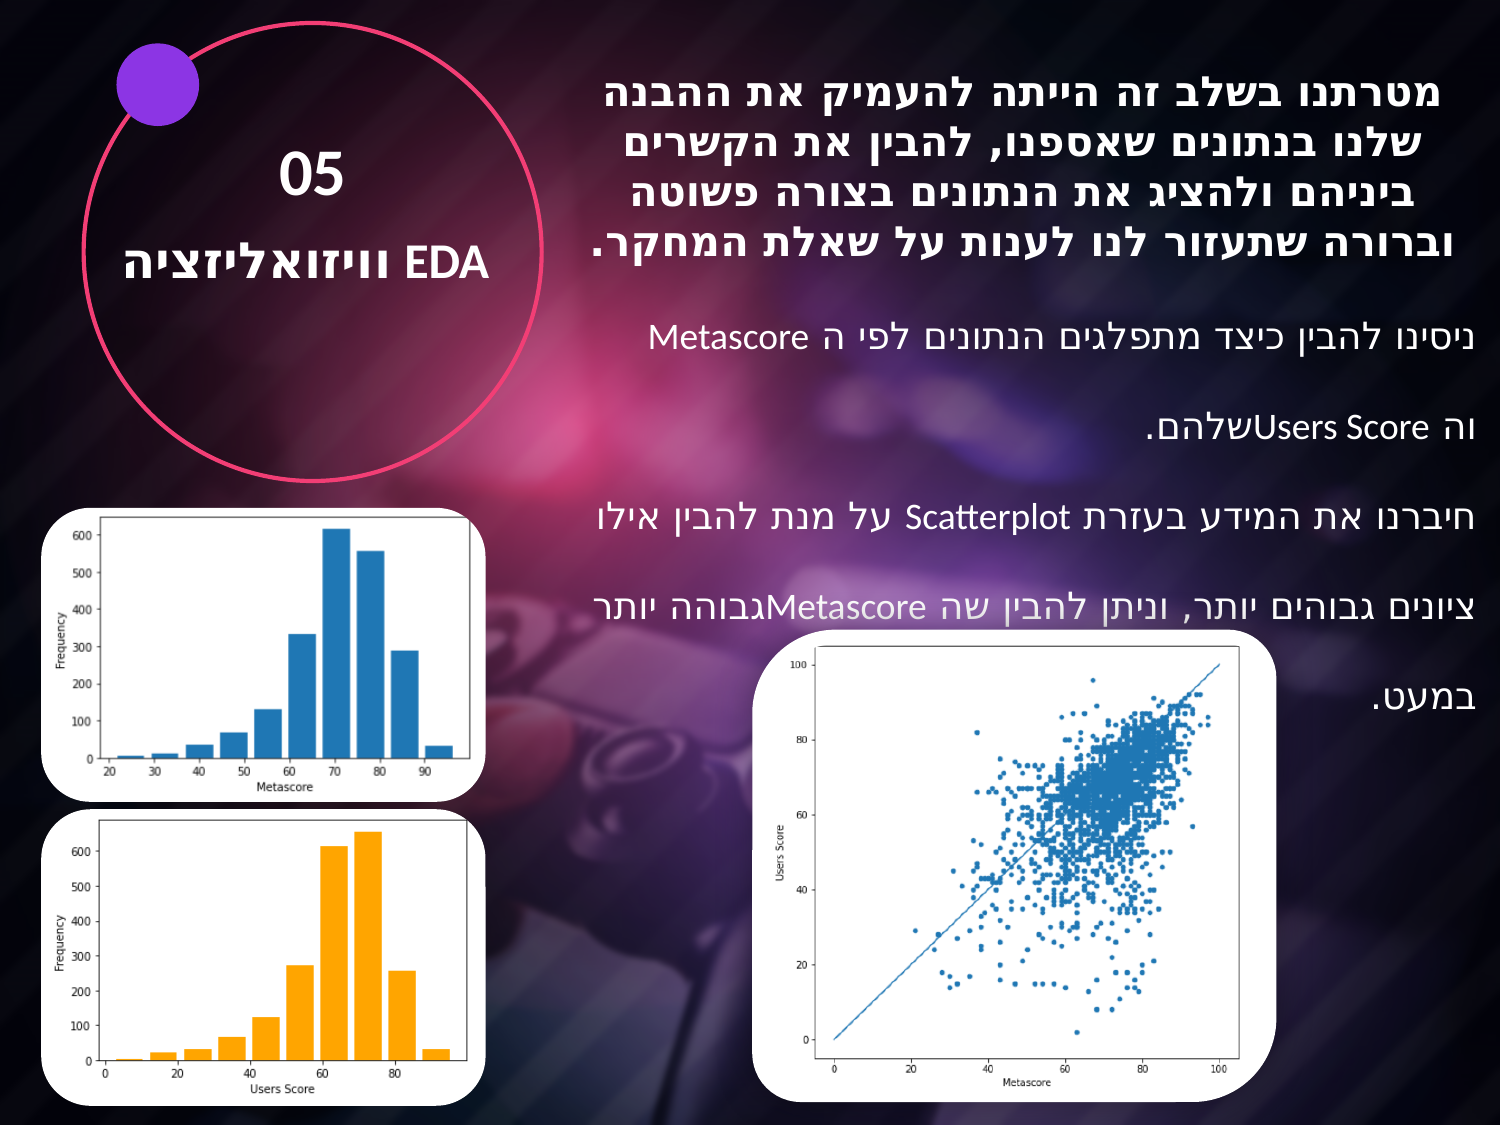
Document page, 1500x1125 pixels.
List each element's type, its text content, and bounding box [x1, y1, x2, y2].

text_box [186, 20, 502, 119]
text_box מטרתנו בשלב זה הייתה להעמיק את ההבנה שלנו בנתונים שאספנו, להבין את הקשרים ביניהם ולהציג את הנתונים בצורה פשוטה וברורה שתעזור לנו לענות על שאלת המחקר. [544, 57, 1500, 272]
picture [0, 0, 1500, 1125]
text_box [114, 41, 202, 119]
text_box [81, 158, 544, 484]
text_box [92, 120, 519, 298]
text_box ניסינו להבין כיצד מתפלגים הנתונים לפי ה Metascore וה Users Scoreשלהם. חיברנו את המידע בעזרת Scatterplot על מנת להבין אילו ציונים גבוהים יותר, וניתן להבין שה Metascoreגבוהה יותר במעט. [518, 271, 1492, 725]
